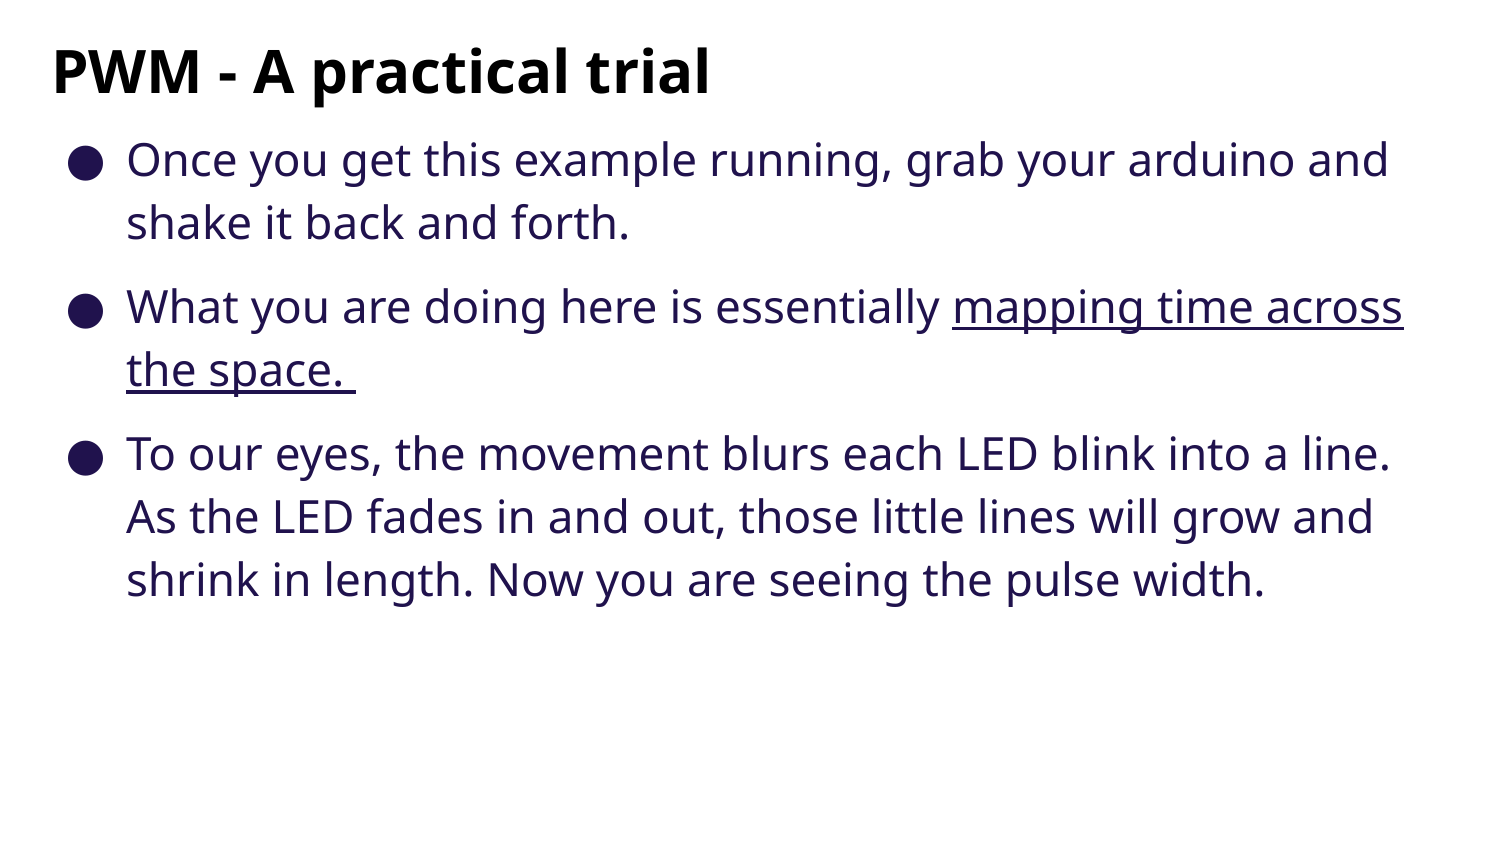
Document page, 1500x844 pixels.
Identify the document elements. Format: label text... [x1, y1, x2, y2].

title PWM - A practical trial [51, 18, 1449, 107]
list Once you get this example running, grab your arduino and shake it back and forth. What you are doing here is essentially mapping time across the space. To our eyes, the movement blurs each LED blink into a line. As the LED fades in and out, those little lines will grow and shrink in length. Now you are seeing the pulse width. [51, 107, 1449, 825]
